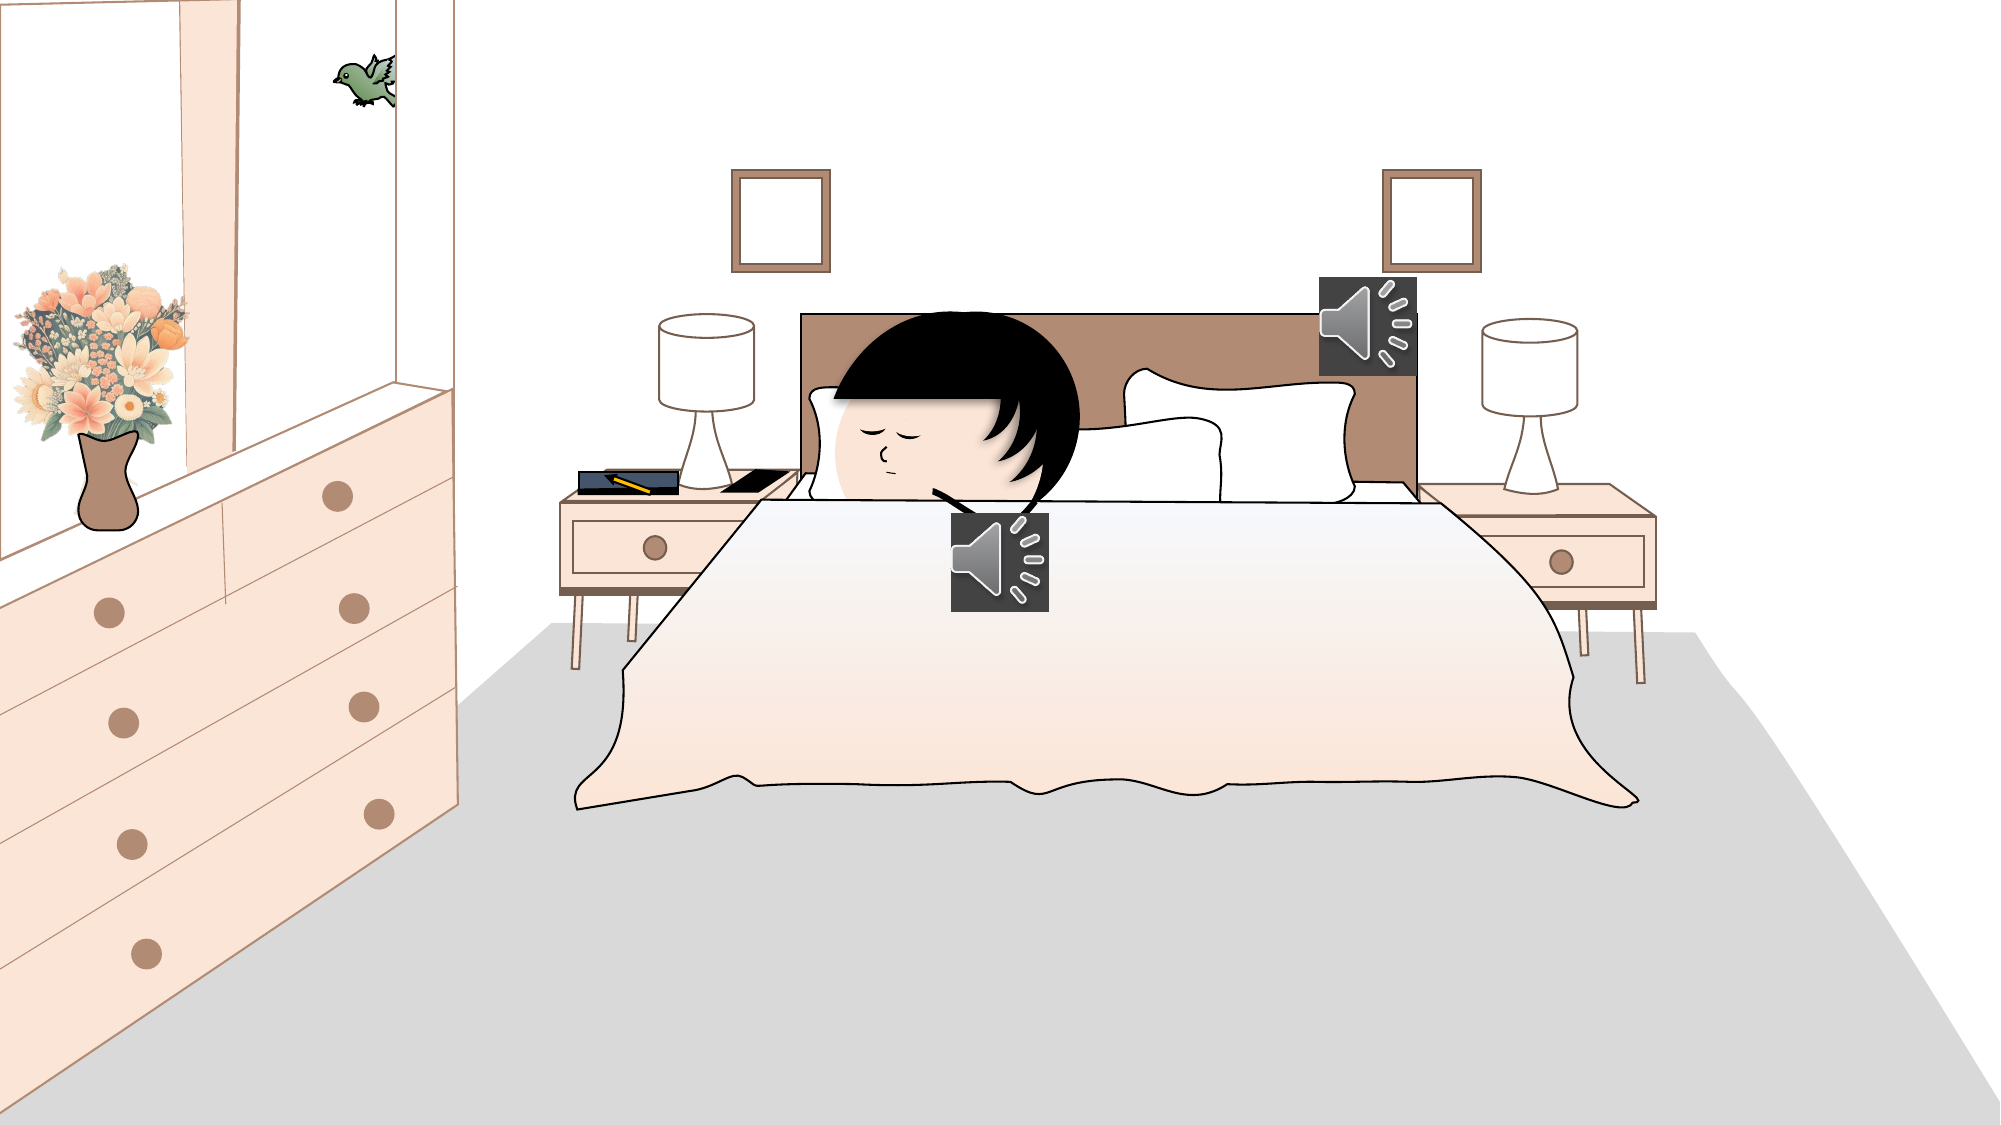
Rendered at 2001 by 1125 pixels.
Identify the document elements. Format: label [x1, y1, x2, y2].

text_box [1558, 483, 1657, 684]
text_box [664, 473, 1558, 739]
picture [949, 512, 1050, 613]
text_box [800, 313, 833, 473]
text_box [573, 669, 1640, 811]
text_box [1123, 367, 1356, 473]
text_box [732, 169, 1481, 273]
picture [1318, 276, 1419, 377]
text_box [560, 469, 664, 669]
text_box [1482, 318, 1578, 494]
text_box [578, 472, 678, 495]
text_box [0, 622, 2000, 1125]
text_box [1083, 313, 1418, 473]
text_box [833, 311, 1083, 677]
text_box [659, 314, 755, 490]
text_box [1083, 416, 1223, 473]
picture [0, 215, 212, 548]
text_box [0, 0, 458, 1121]
text_box [808, 386, 833, 473]
text_box [755, 469, 800, 473]
